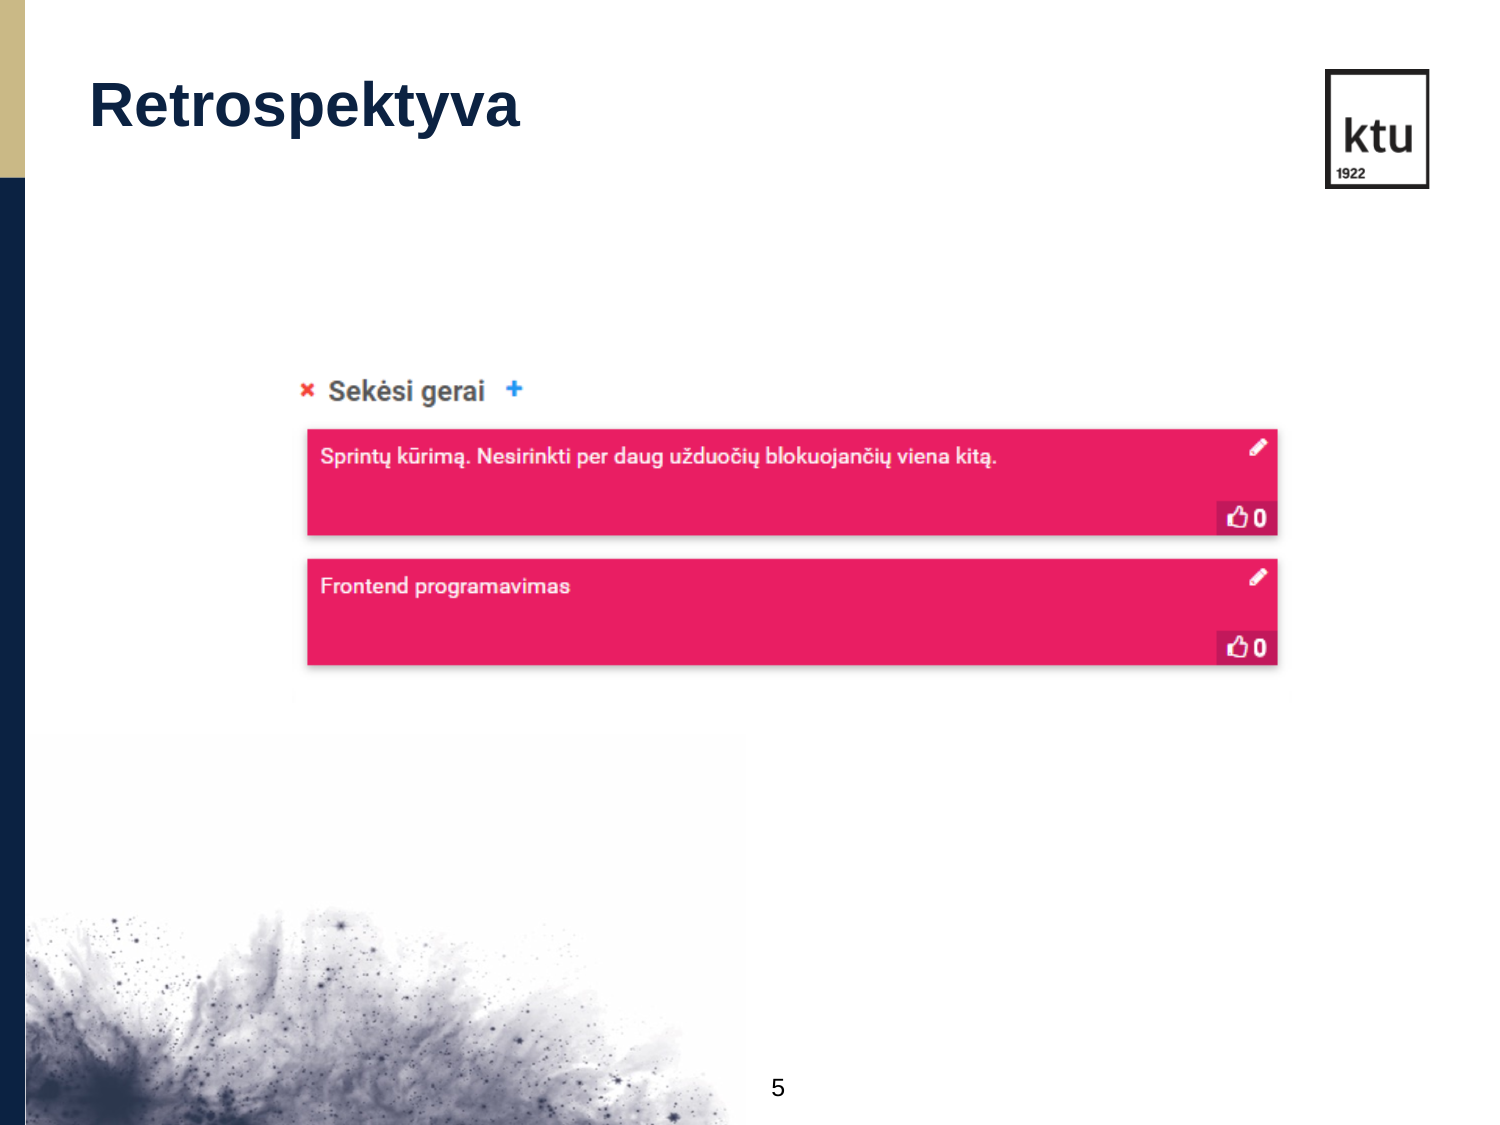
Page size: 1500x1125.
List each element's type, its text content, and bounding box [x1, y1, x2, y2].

list Retrospektyva [75, 69, 654, 171]
picture [27, 734, 745, 1125]
picture [292, 370, 1292, 703]
